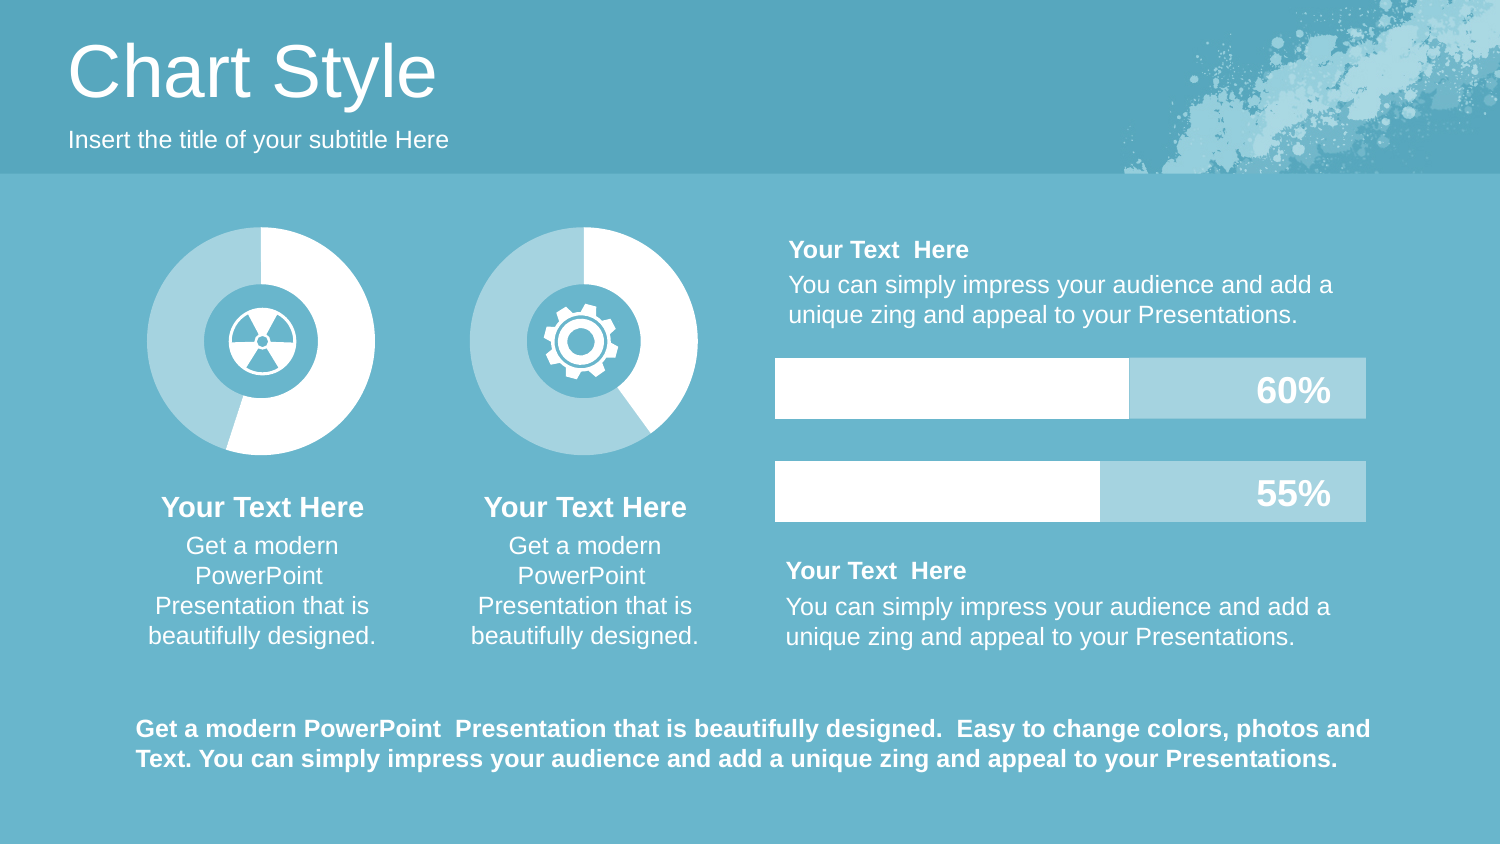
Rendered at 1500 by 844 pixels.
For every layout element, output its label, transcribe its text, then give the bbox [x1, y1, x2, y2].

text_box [443, 480, 728, 659]
chart [751, 336, 1390, 544]
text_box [770, 546, 1374, 659]
list Chart Style [53, 20, 1500, 114]
list Insert the title of your subtitle Here [53, 114, 1500, 162]
text_box Get a modern PowerPoint Presentation that is beautifully designed. Easy to change colors, photos and Text. You can simply impress your audience and add a unique zing and appeal to your Presentations. [120, 705, 1412, 780]
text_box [120, 480, 405, 659]
picture [0, 0, 1500, 173]
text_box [773, 225, 1377, 338]
chart [135, 226, 390, 457]
chart [458, 226, 713, 457]
